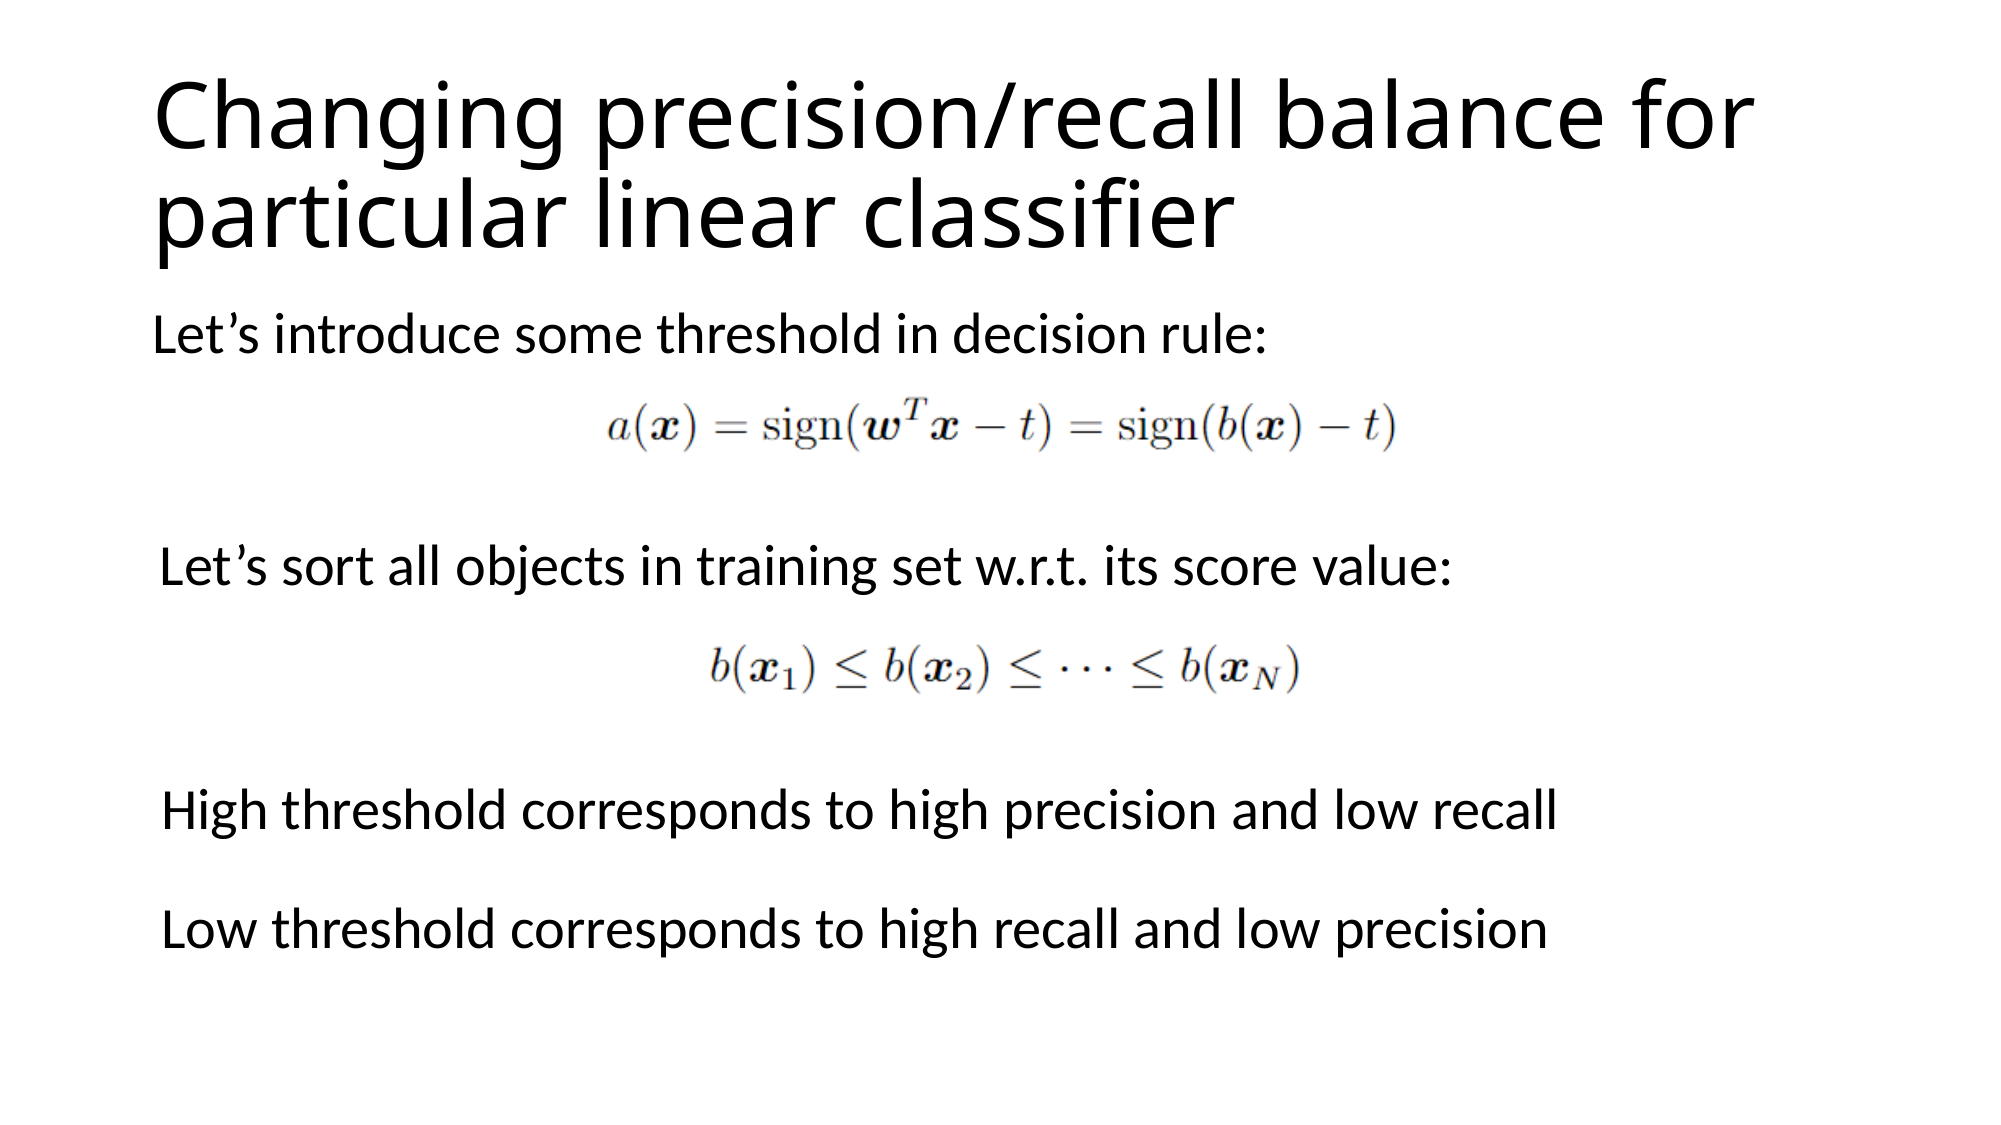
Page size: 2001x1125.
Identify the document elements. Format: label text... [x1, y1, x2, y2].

text_box Let’s sort all objects in training set w.r.t. its score value: [145, 519, 1470, 605]
picture [691, 627, 1309, 714]
text_box Low threshold corresponds to high recall and low precision [146, 883, 1565, 968]
text_box Let’s introduce some threshold in decision rule: [137, 288, 1901, 373]
text_box High threshold corresponds to high precision and low recall [146, 763, 1575, 849]
title Changing precision/recall balance for particular linear classifier [137, 59, 1863, 278]
picture [595, 384, 1405, 471]
